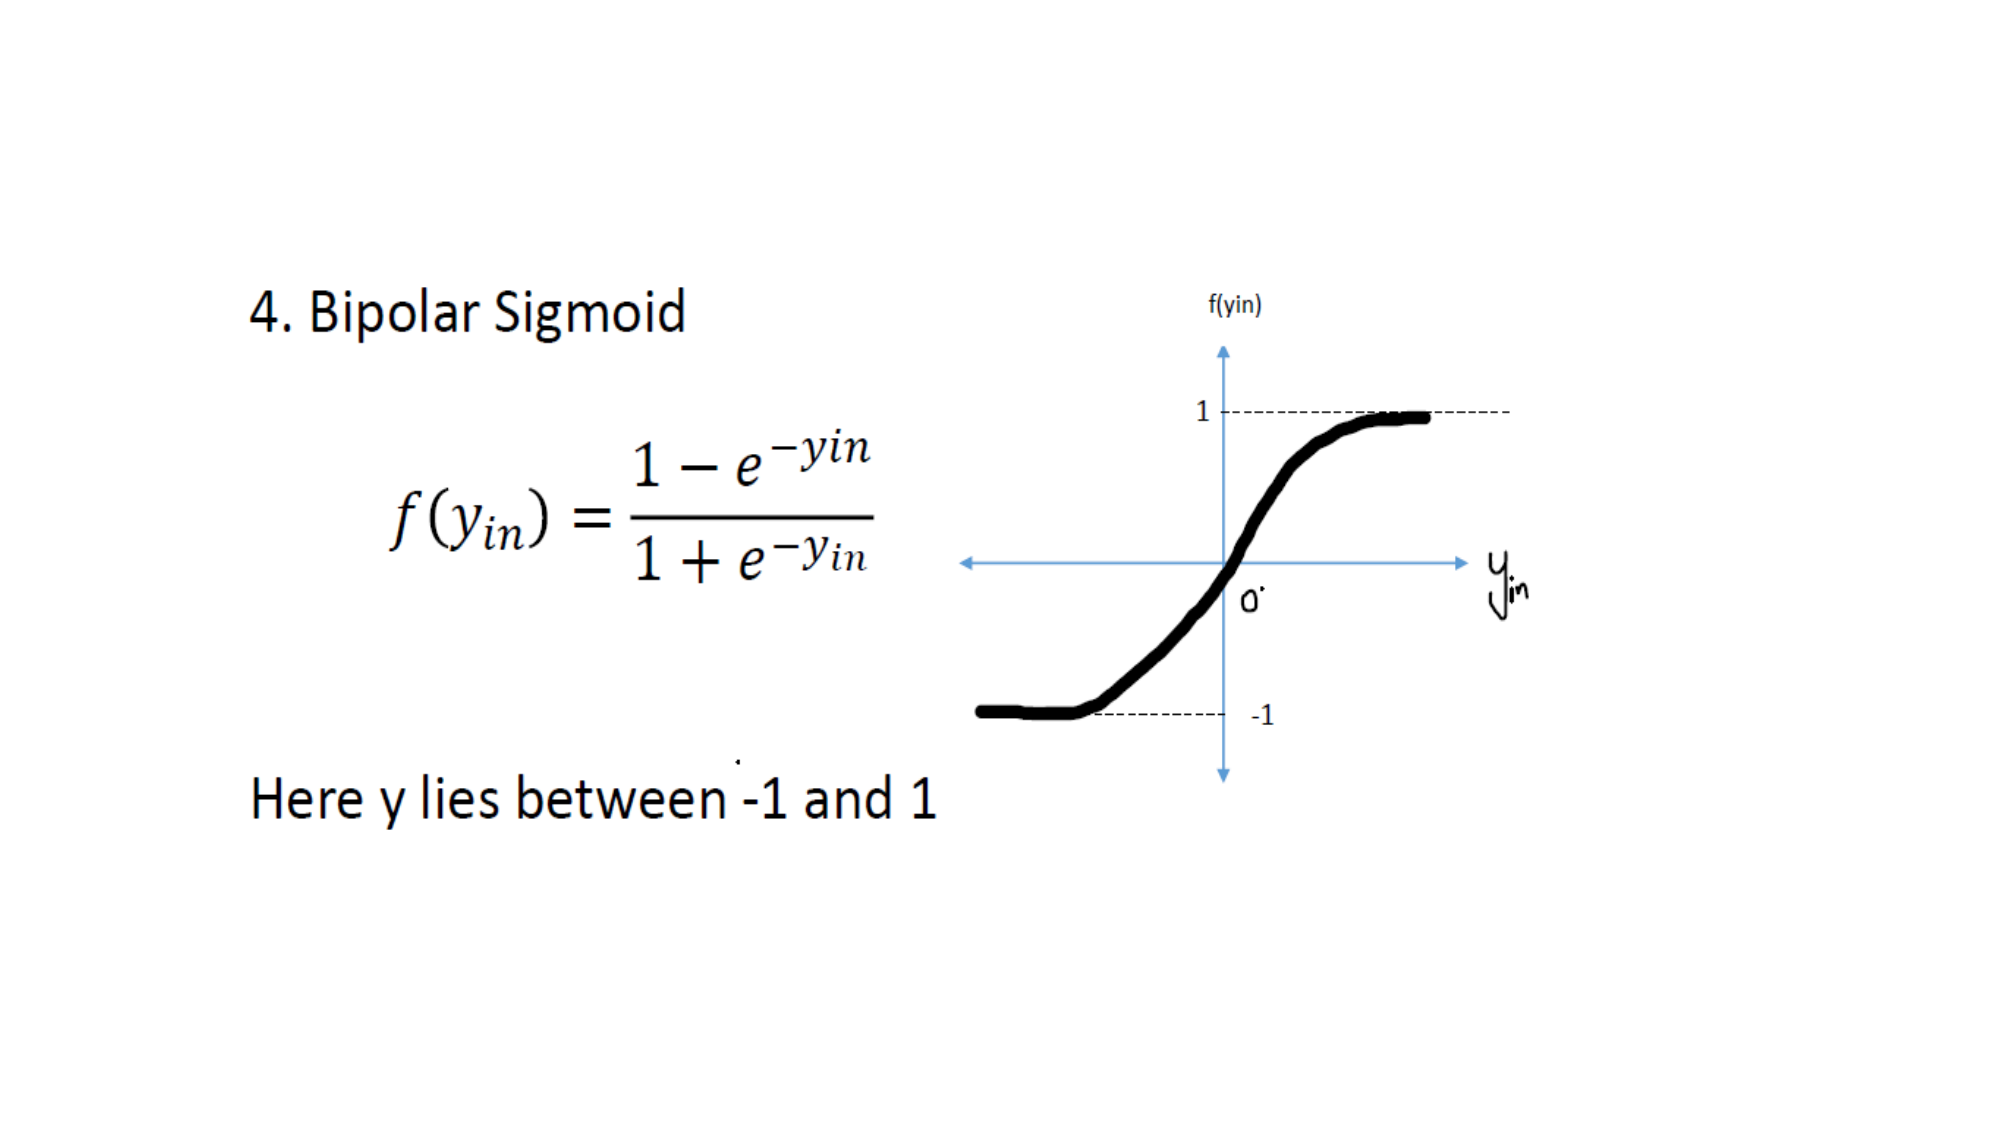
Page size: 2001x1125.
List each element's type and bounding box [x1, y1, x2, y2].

picture [94, 119, 1674, 997]
